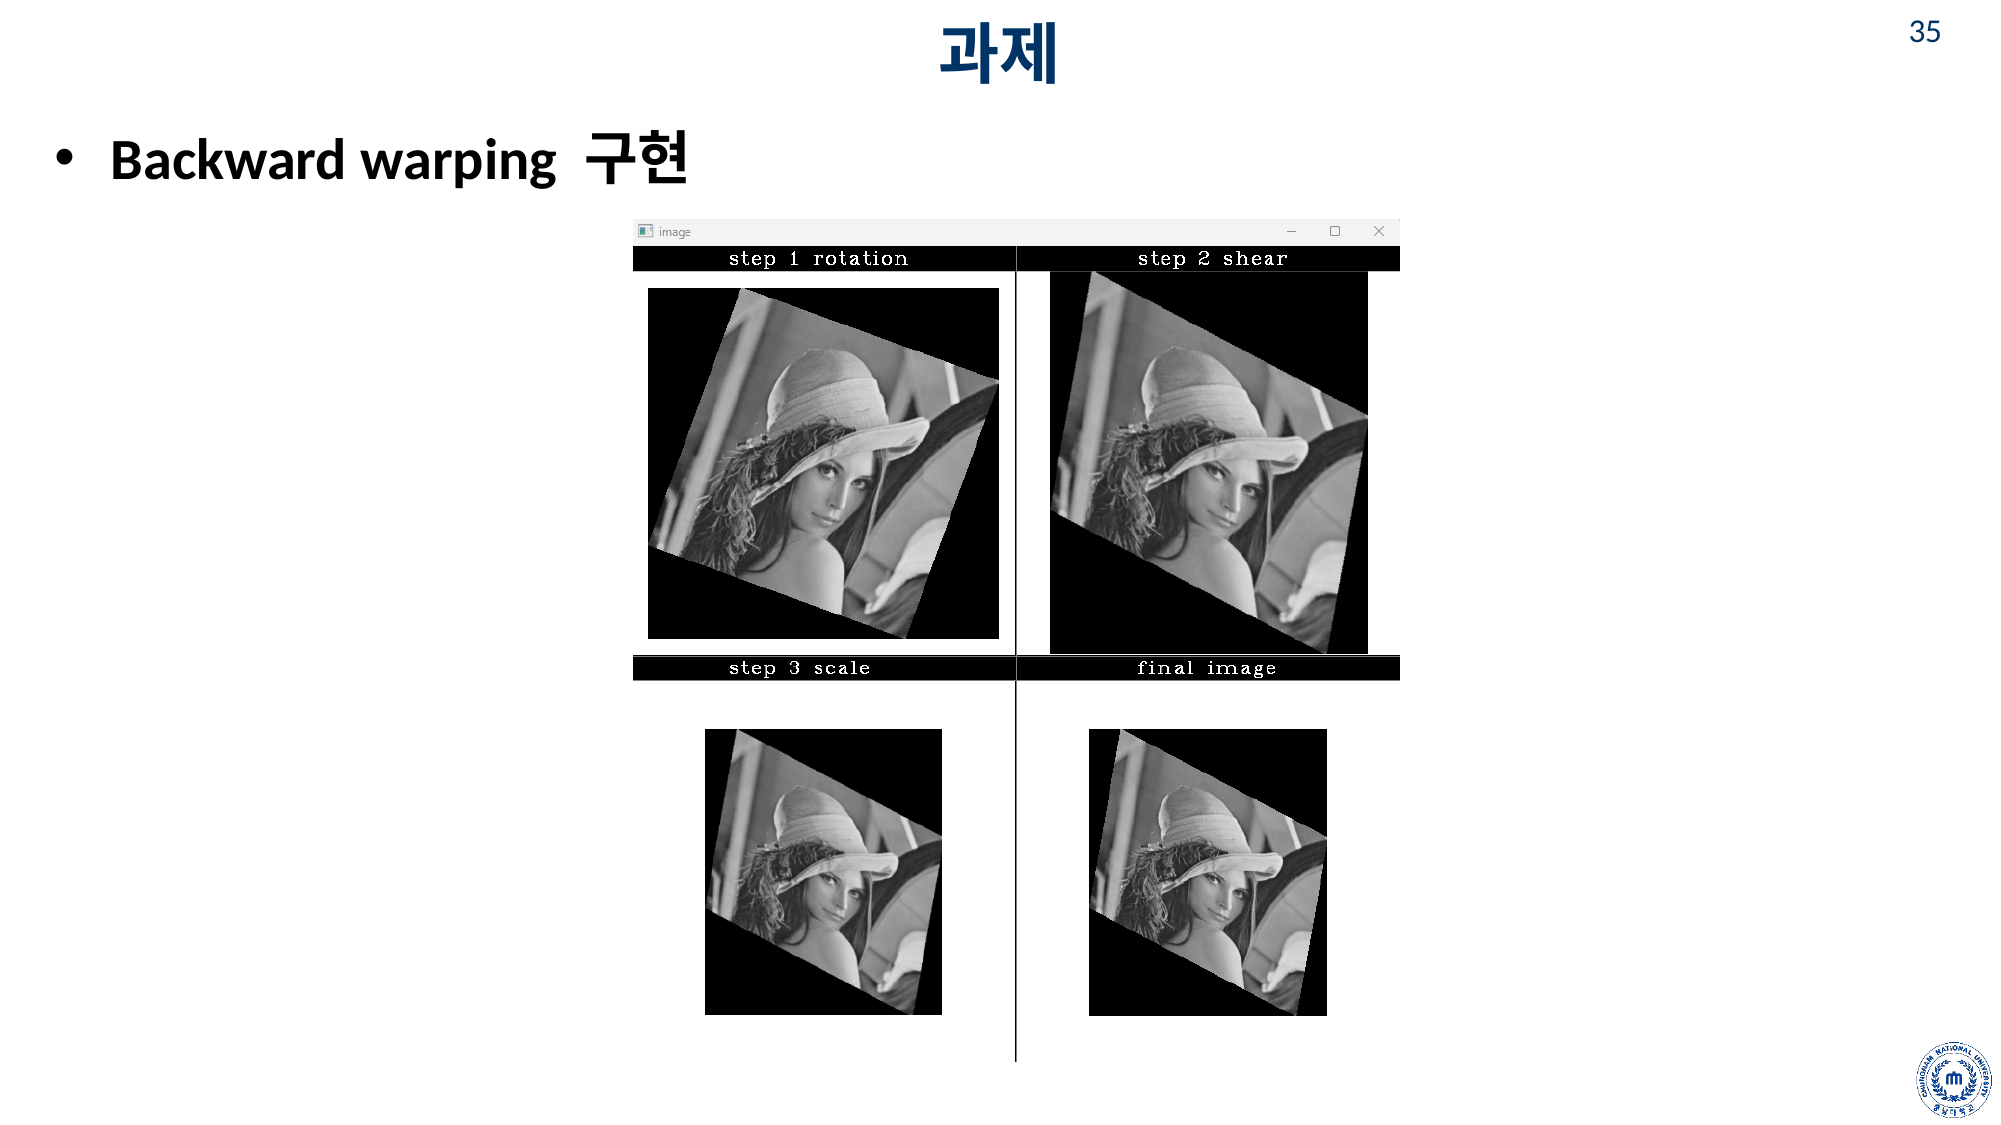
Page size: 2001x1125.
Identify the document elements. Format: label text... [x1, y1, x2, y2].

title 과제 [279, 2, 1721, 102]
picture [633, 219, 1400, 1062]
text_box Backward warping 구현 [39, 113, 1961, 1035]
picture [1916, 1042, 1994, 1118]
